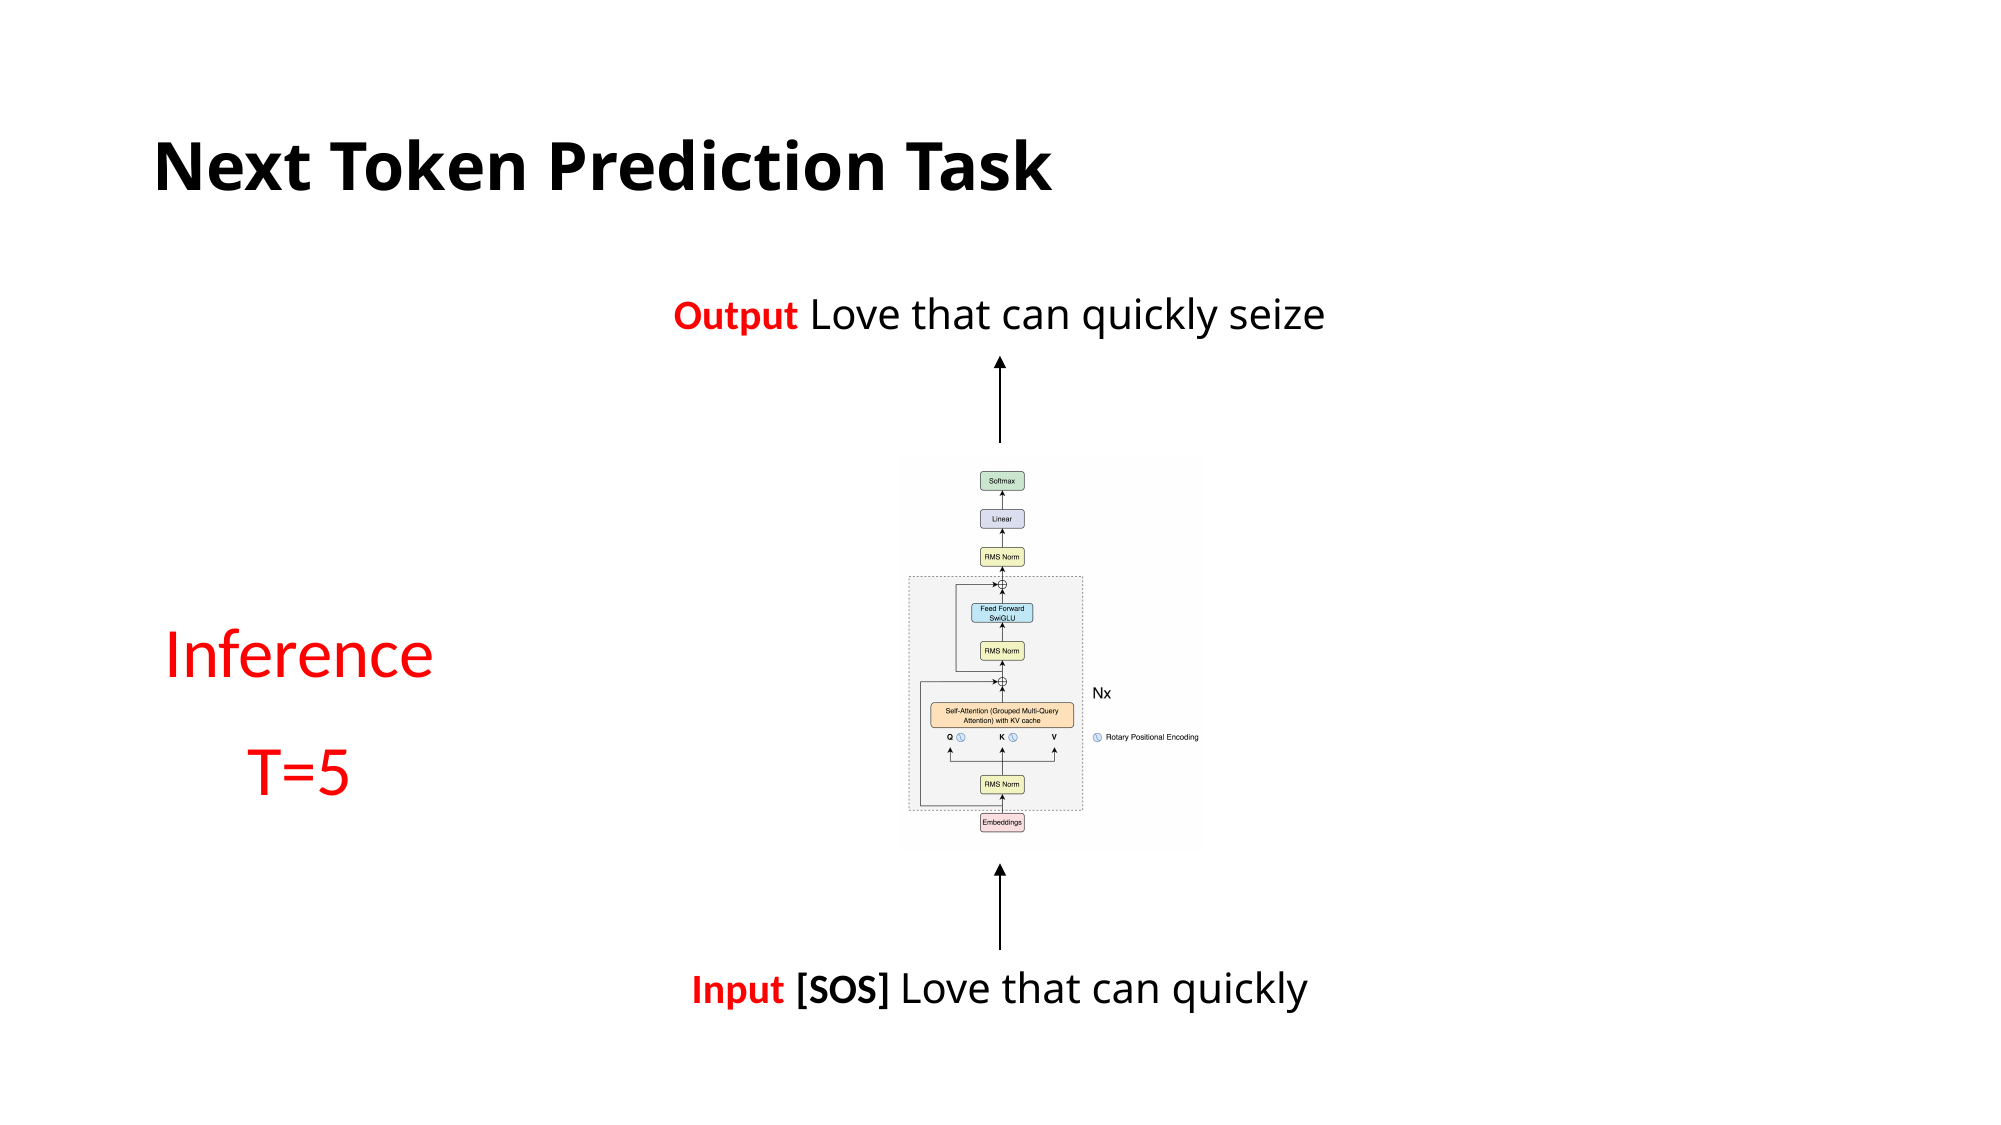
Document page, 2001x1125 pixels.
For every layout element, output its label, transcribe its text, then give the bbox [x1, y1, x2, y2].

text_box Inference [137, 596, 463, 713]
title Next Token Prediction Task [137, 59, 1863, 278]
list Input [SOS] Love that can quickly [502, 950, 1498, 1029]
text_box T=5 [137, 713, 463, 831]
picture [898, 456, 1203, 850]
text_box Output Love that can quickly seize [502, 277, 1498, 356]
